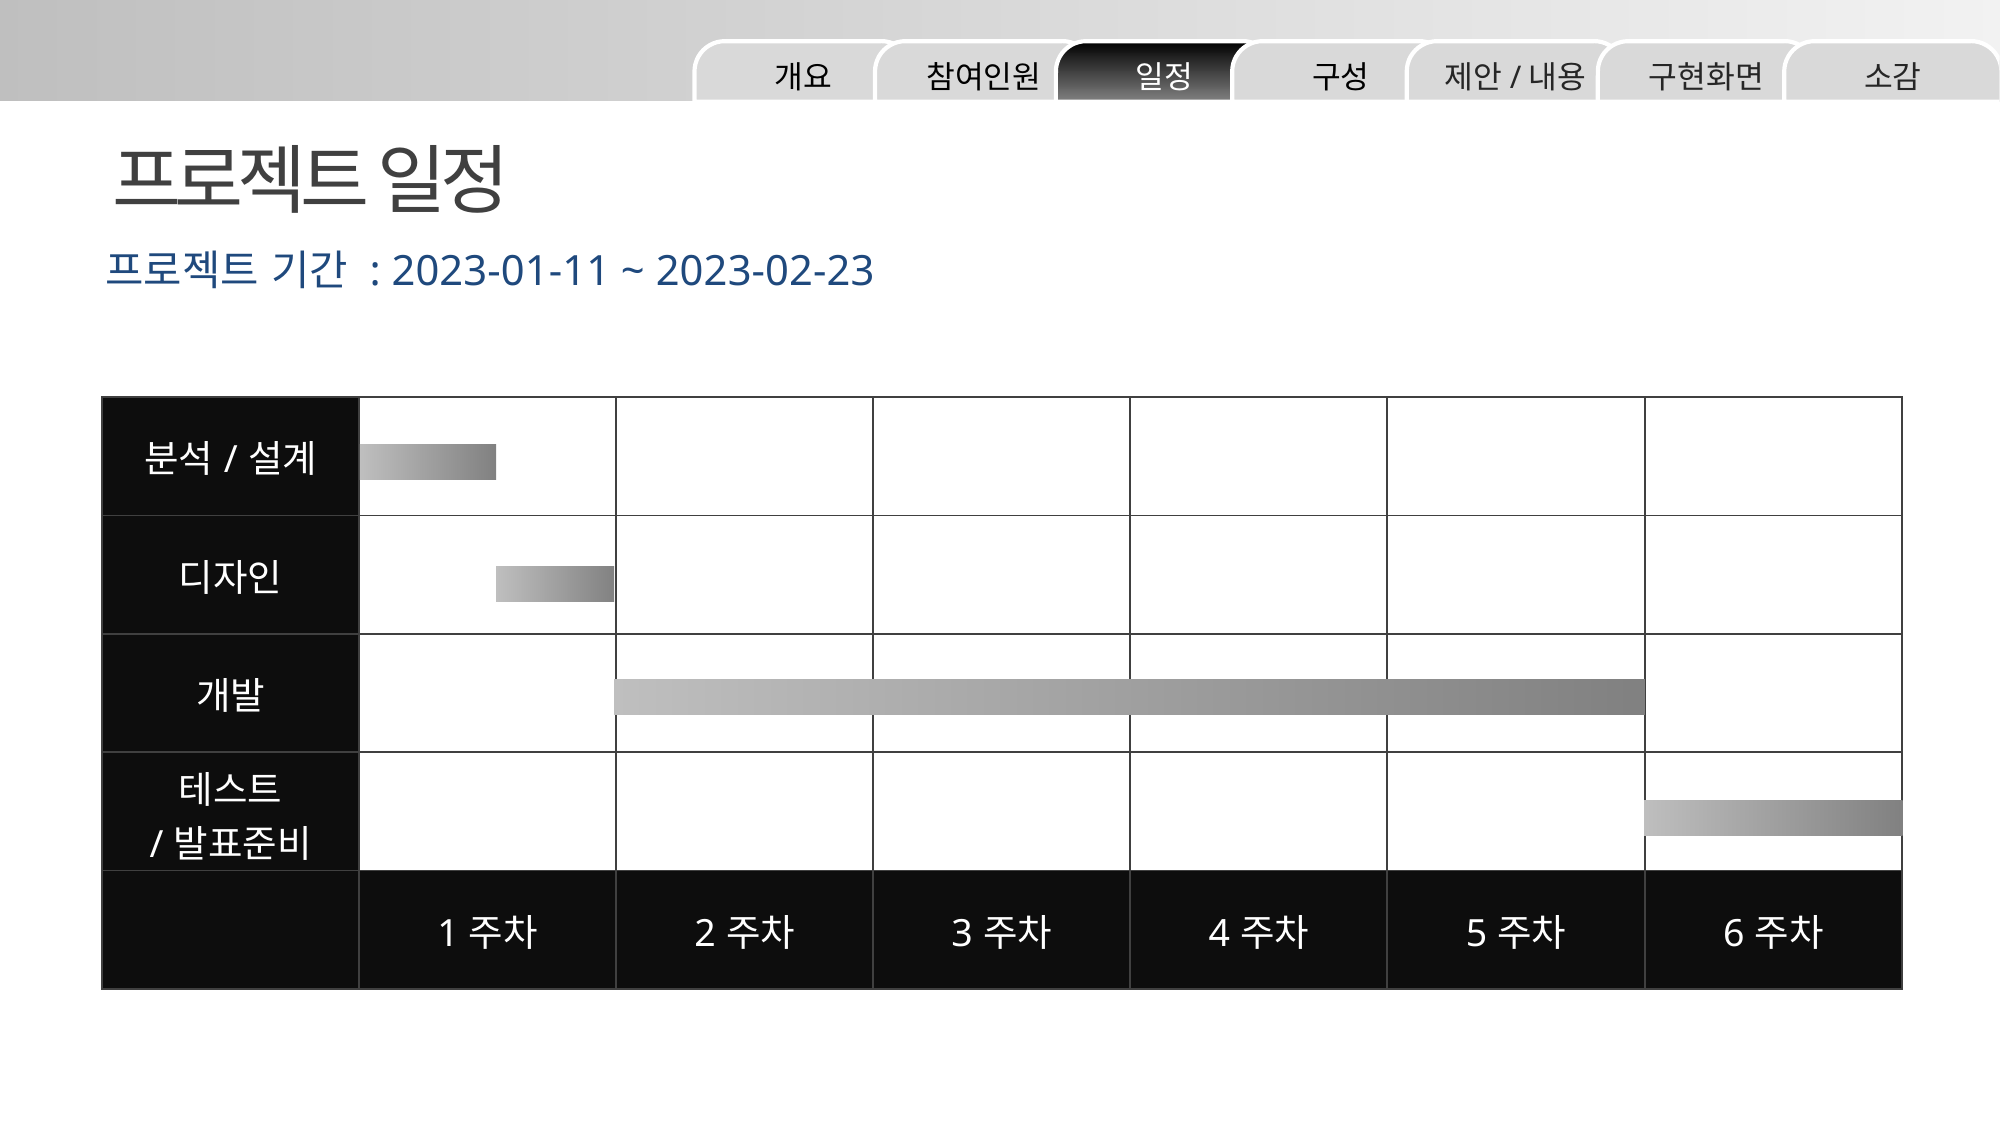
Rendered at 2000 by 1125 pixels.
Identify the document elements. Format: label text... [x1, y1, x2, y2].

text_box [612, 678, 1310, 717]
table_cell [1646, 838, 1901, 870]
text_box [1642, 799, 1905, 838]
table_cell [360, 753, 615, 870]
table_cell 디자인 [103, 516, 358, 633]
table_cell [1131, 753, 1386, 870]
text_box 프로젝트 기간 : 2023-01-11 ~ 2023-02-23 [90, 243, 1310, 294]
table_cell [874, 753, 1129, 870]
table_cell [1646, 635, 1901, 751]
table_cell [1380, 516, 1386, 633]
table_cell 테스트 /발표준비 [103, 753, 358, 870]
table_cell [360, 516, 615, 633]
text_box [1380, 678, 1647, 717]
table_cell [874, 717, 1129, 751]
table_cell [617, 717, 872, 751]
table_header [617, 398, 872, 515]
table_cell 5주차 [1388, 871, 1644, 988]
table_cell [1388, 717, 1644, 751]
table_cell 2주차 [617, 871, 872, 988]
table_cell [874, 516, 1129, 633]
table_header [874, 398, 1129, 515]
table_header [360, 398, 615, 515]
table_cell [1380, 635, 1386, 678]
table_header [1131, 398, 1310, 515]
table_cell [1646, 753, 1901, 799]
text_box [1315, 0, 1377, 726]
text_box [494, 565, 616, 604]
table_cell [1131, 717, 1386, 751]
table_cell 4주차 [1131, 871, 1386, 988]
table_cell [1388, 635, 1644, 678]
table_cell 1주차 [360, 871, 615, 988]
table_cell [1388, 516, 1644, 633]
table_header [1380, 398, 1386, 515]
table_cell [874, 635, 1129, 678]
table_cell [103, 871, 358, 988]
text_box 프로젝트 일정 [97, 125, 525, 231]
table_header [1388, 398, 1644, 515]
table_cell [1131, 635, 1310, 678]
table_cell [1646, 516, 1901, 633]
text_box [1380, 0, 2000, 54]
table_cell [617, 516, 872, 633]
table_cell 6주차 [1646, 871, 1901, 988]
table_header 분석/설계 [103, 398, 358, 515]
table_cell 개발 [103, 635, 358, 751]
table_cell [360, 635, 615, 751]
text_box [0, 0, 1310, 103]
table_cell 3주차 [874, 871, 1129, 988]
table_cell [1388, 753, 1644, 870]
table_header [1646, 398, 1901, 515]
table_cell [1131, 516, 1310, 633]
table_cell [617, 753, 872, 870]
text_box [358, 443, 498, 482]
table_cell [617, 635, 872, 678]
